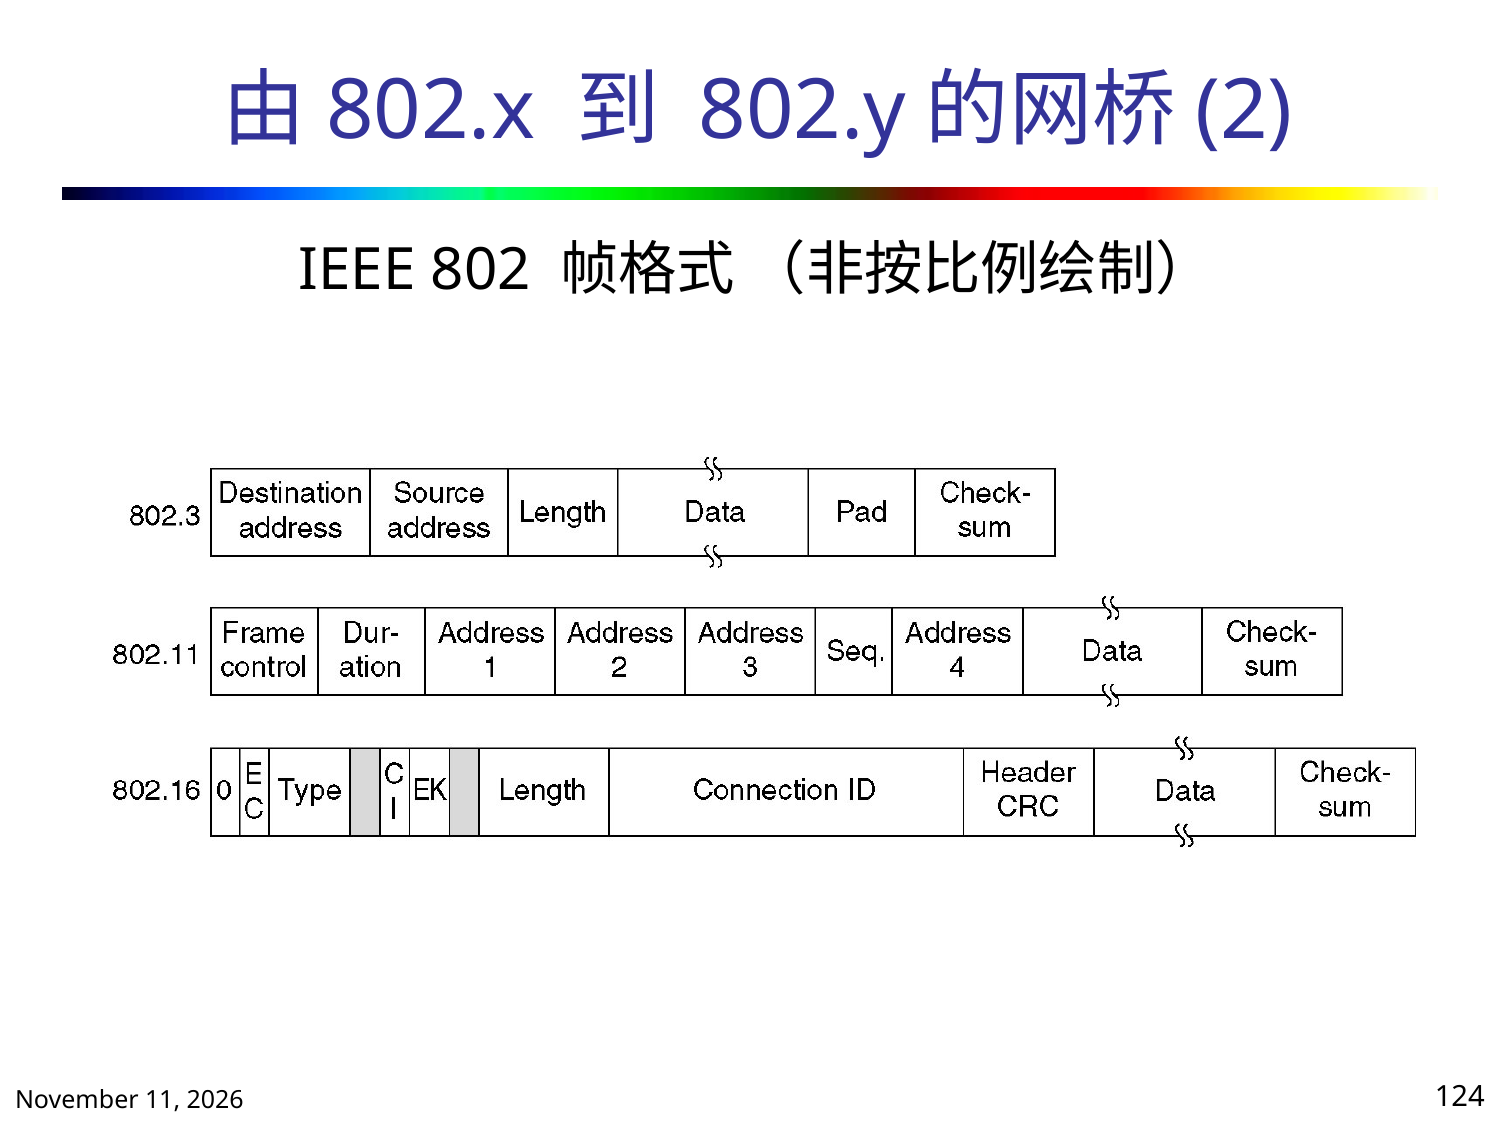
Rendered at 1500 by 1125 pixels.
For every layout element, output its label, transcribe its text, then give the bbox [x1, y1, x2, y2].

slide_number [0, 1049, 313, 1125]
slide_number 124 [1187, 1049, 1500, 1125]
picture [112, 449, 1417, 851]
picture [382, 187, 1438, 200]
picture [62, 187, 355, 200]
title 由802.x 到 802.y的网桥(2) [124, 37, 1392, 163]
list IEEE 802 帧格式 （非按比例绘制） [62, 237, 1451, 1076]
